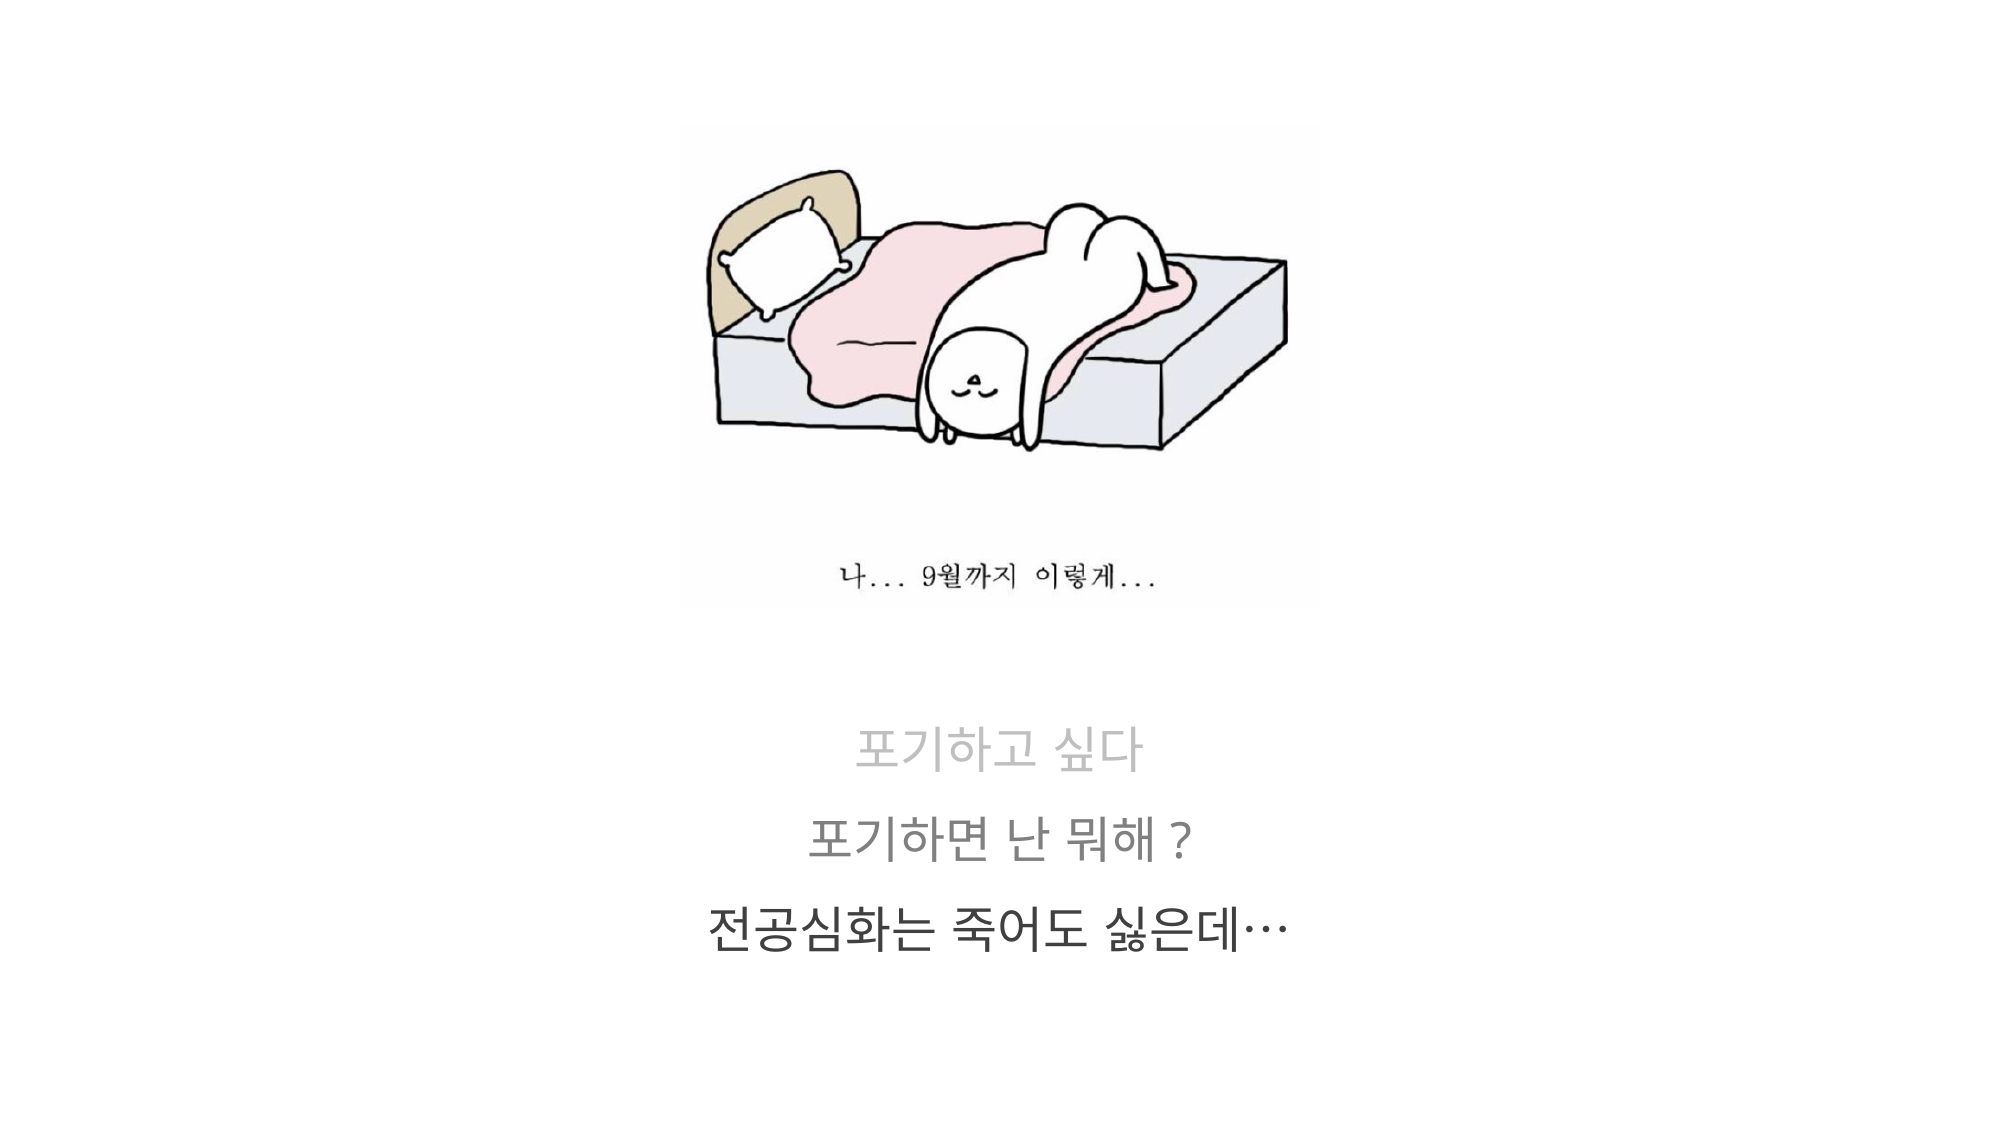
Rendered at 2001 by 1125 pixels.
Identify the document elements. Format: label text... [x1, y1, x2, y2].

text_box 포기하고 싶다 포기하면 난 뭐해? 전공심화는 죽어도 싫은데… [570, 681, 1430, 967]
picture [680, 126, 1320, 608]
